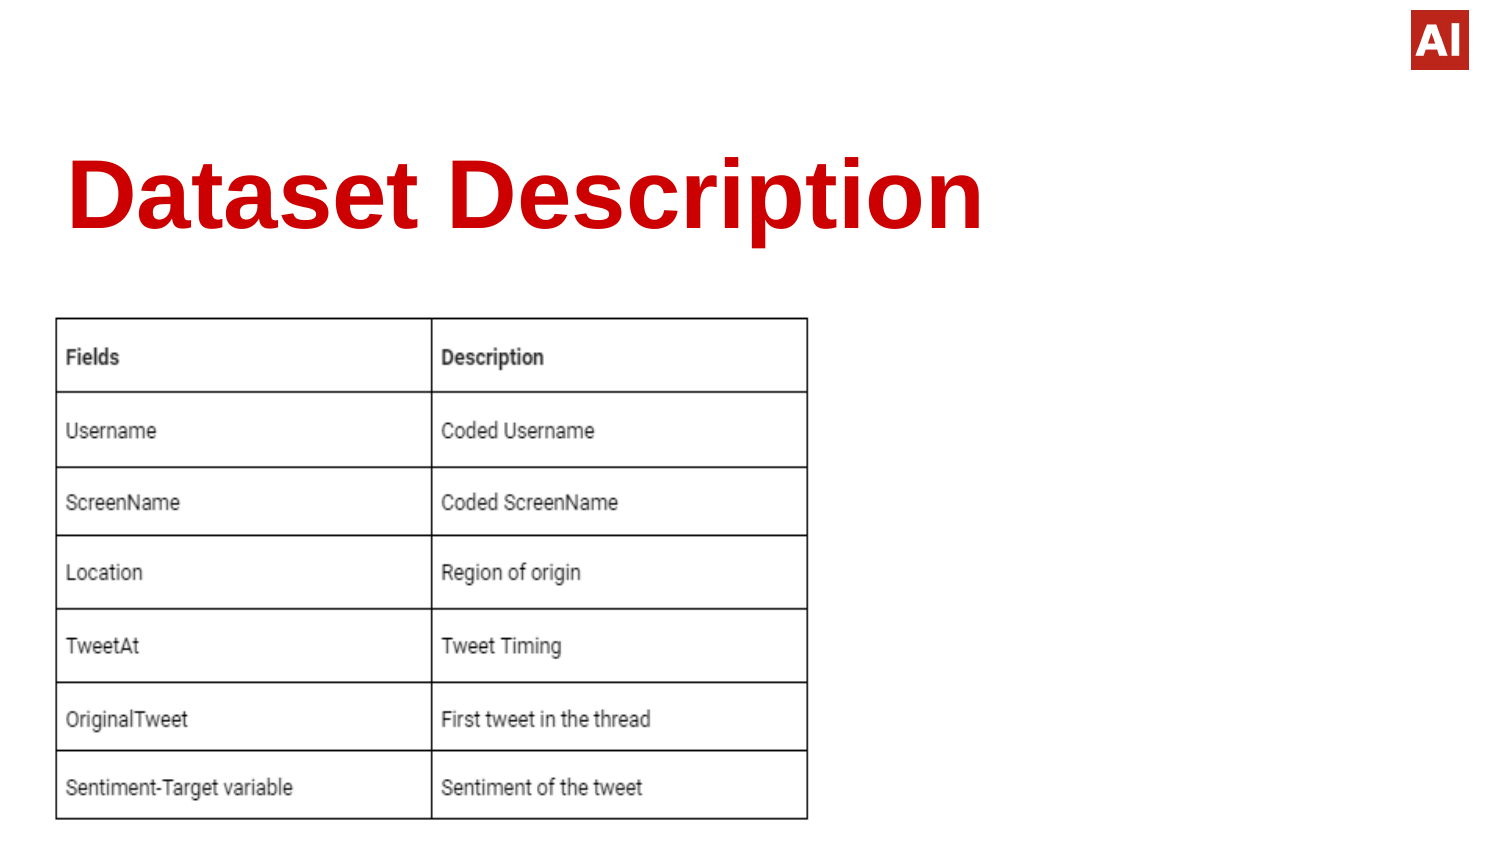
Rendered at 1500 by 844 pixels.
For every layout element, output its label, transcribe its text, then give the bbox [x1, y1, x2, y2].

picture [50, 311, 813, 828]
title Dataset Description [51, 120, 1271, 263]
picture [1411, 10, 1469, 70]
